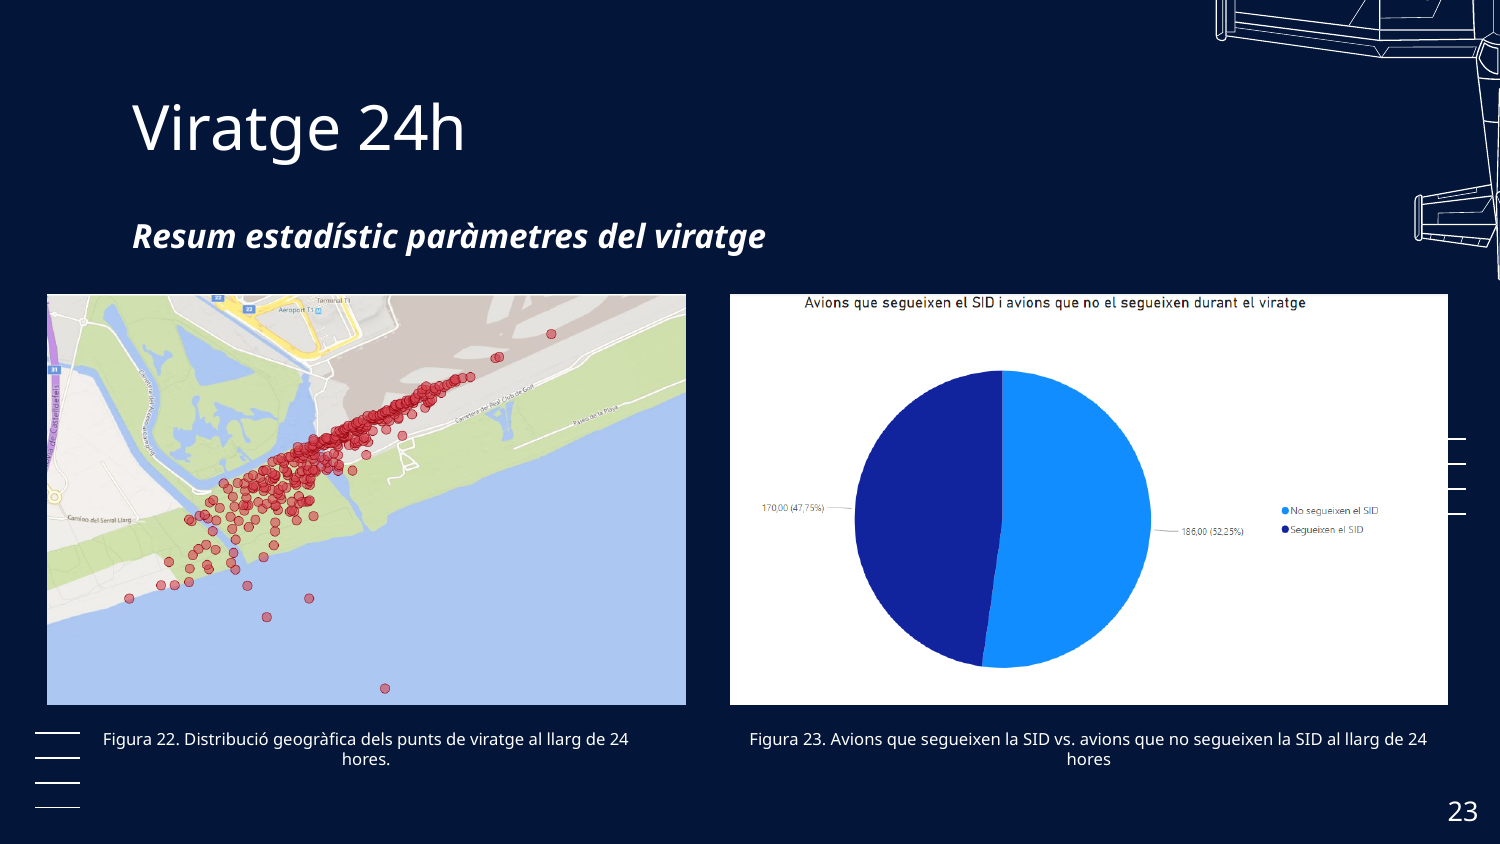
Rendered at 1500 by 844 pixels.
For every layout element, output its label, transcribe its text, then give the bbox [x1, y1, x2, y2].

subtitle Resum estadístic paràmetres del viratge [116, 194, 1283, 295]
slide_number ‹#› [1403, 779, 1494, 844]
picture [730, 294, 1448, 705]
text_box Figura 23. Avions que segueixen la SID vs. avions que no segueixen la SID al llarg de 24 hores [730, 713, 1448, 784]
title Viratge 24h [116, 72, 1383, 195]
text_box Figura 22. Distribució geogràfica dels punts de viratge al llarg de 24 hores. [85, 713, 647, 784]
picture [47, 294, 686, 705]
